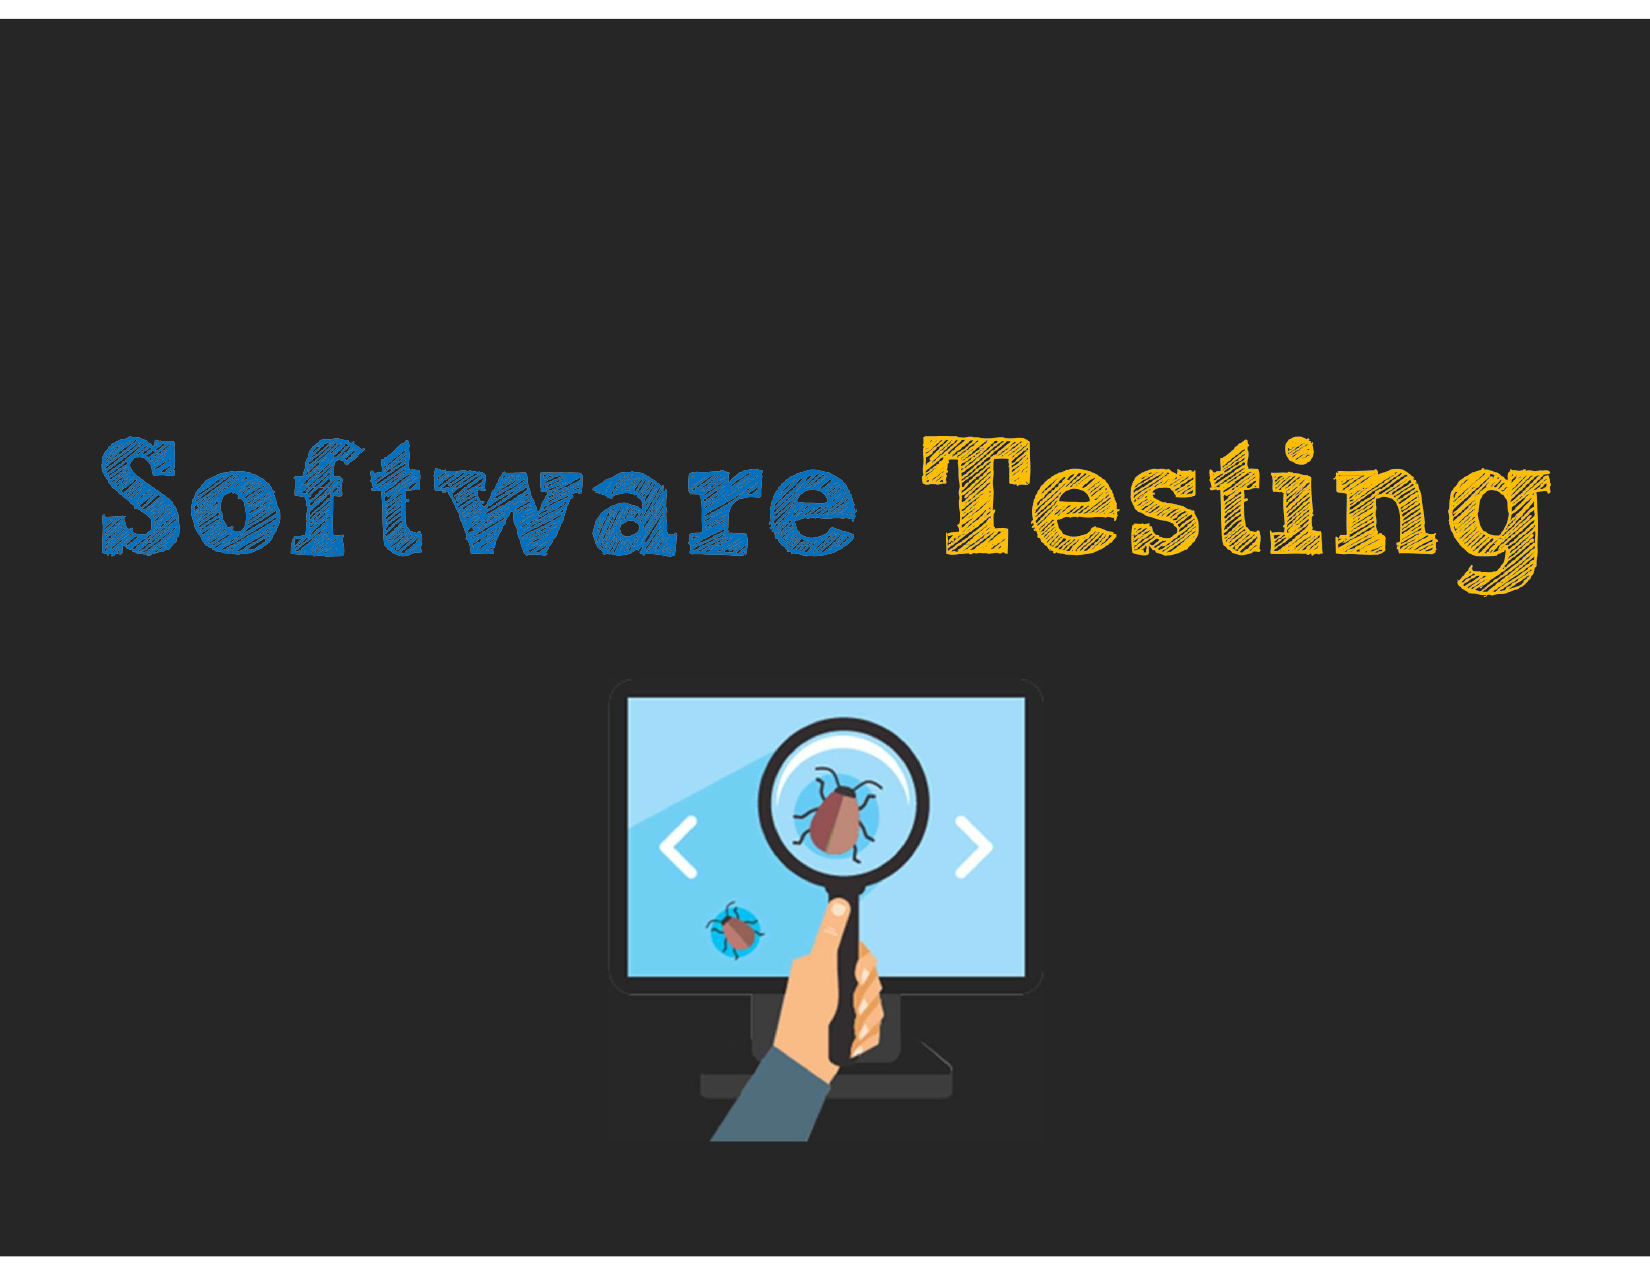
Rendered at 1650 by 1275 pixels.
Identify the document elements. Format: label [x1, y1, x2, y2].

text_box [0, 18, 1650, 1257]
